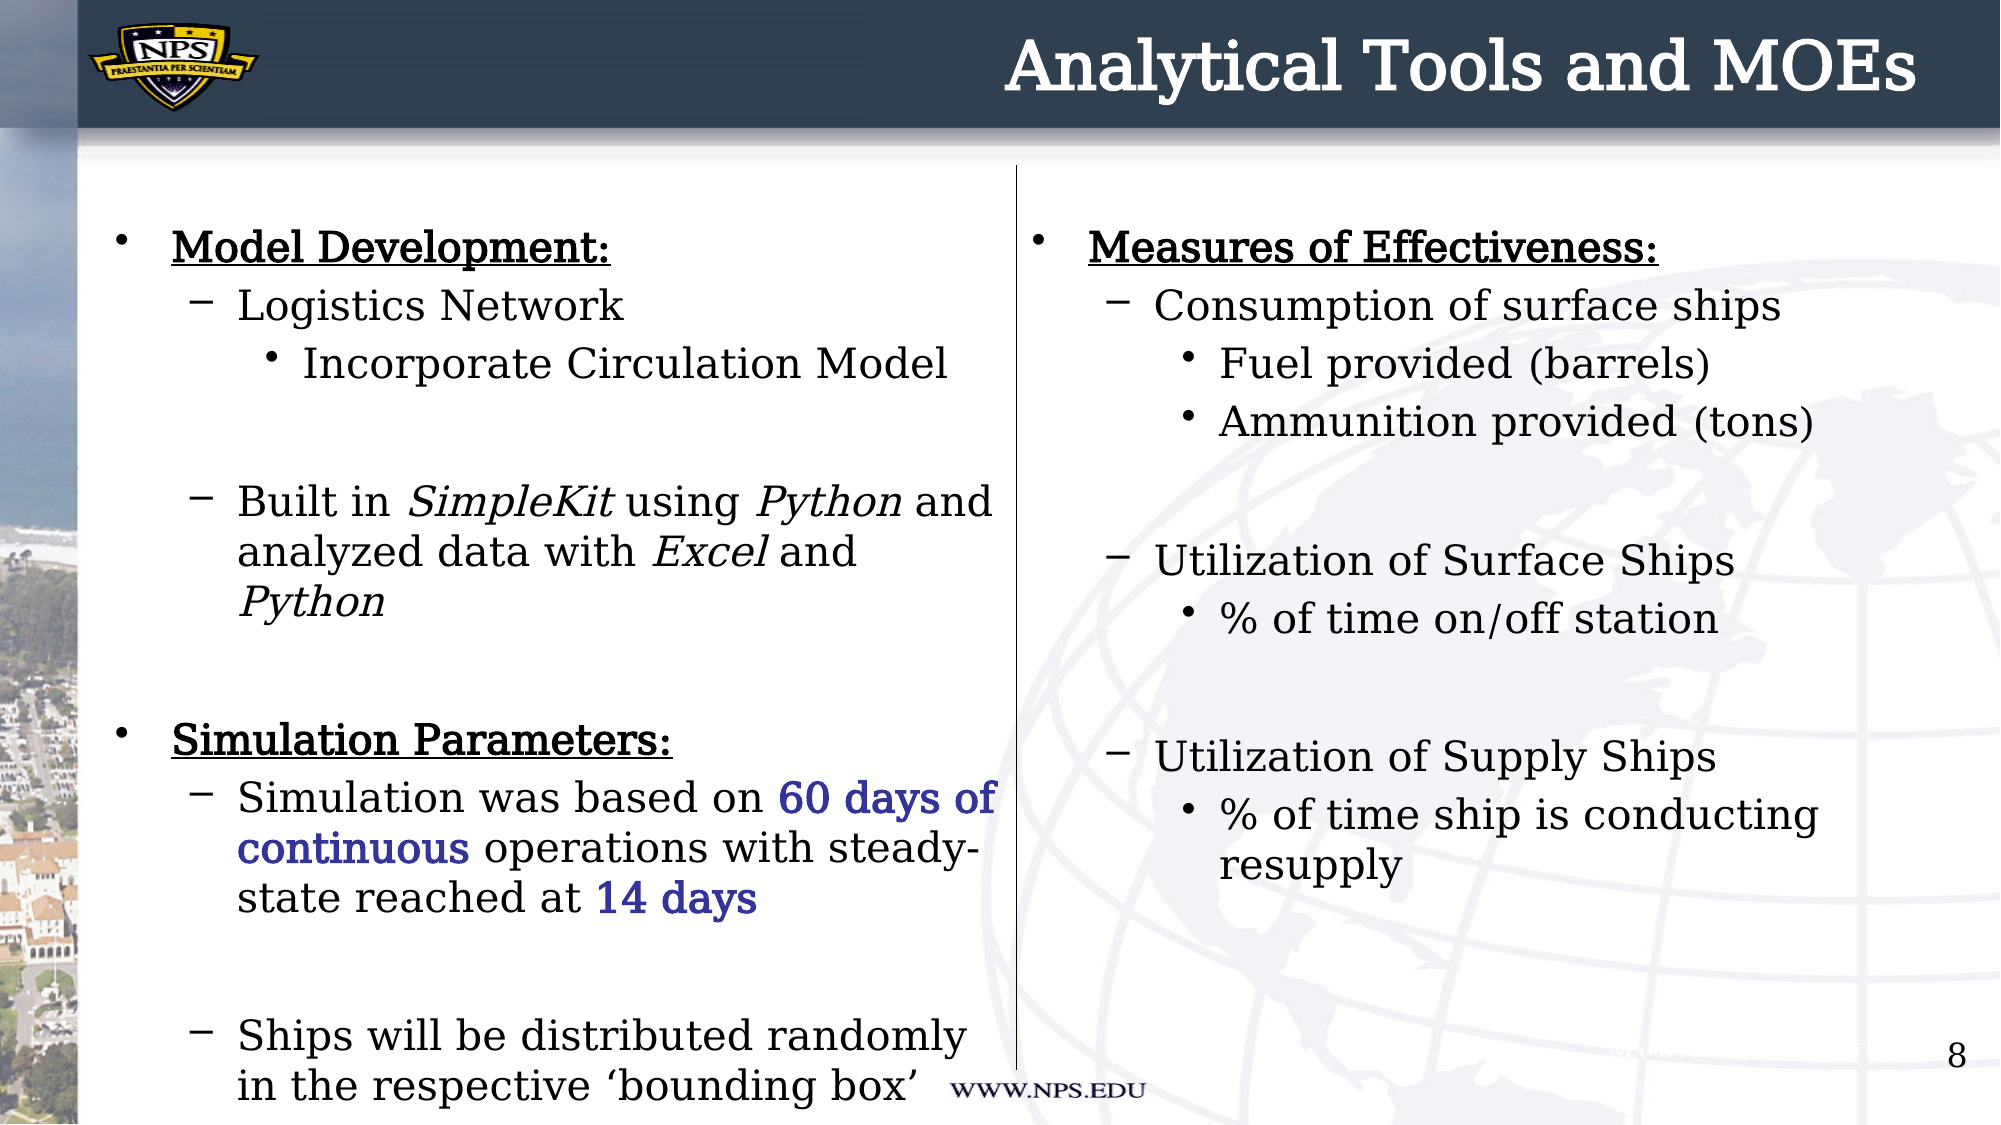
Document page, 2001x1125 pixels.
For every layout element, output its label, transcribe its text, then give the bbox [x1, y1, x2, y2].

slide_number 8 [1516, 1026, 1983, 1105]
picture [0, 0, 2000, 1125]
list Model Development: Logistics Network Incorporate Circulation Model Built in SimpleKit using Python and analyzed data with Excel and Python Simulation Parameters: Simulation was based on 60 days of continuous operations with steady-state reached at 14 days Ships will be distributed randomly in the respective ‘bounding box’ [99, 212, 1017, 1082]
list Measures of Effectiveness: Consumption of surface ships Fuel provided (barrels) Ammunition provided (tons) Utilization of Surface Ships % of time on/off station Utilization of Supply Ships % of time ship is conducting resupply [1022, 212, 1901, 956]
title Analytical Tools and MOEs [349, 0, 1934, 126]
